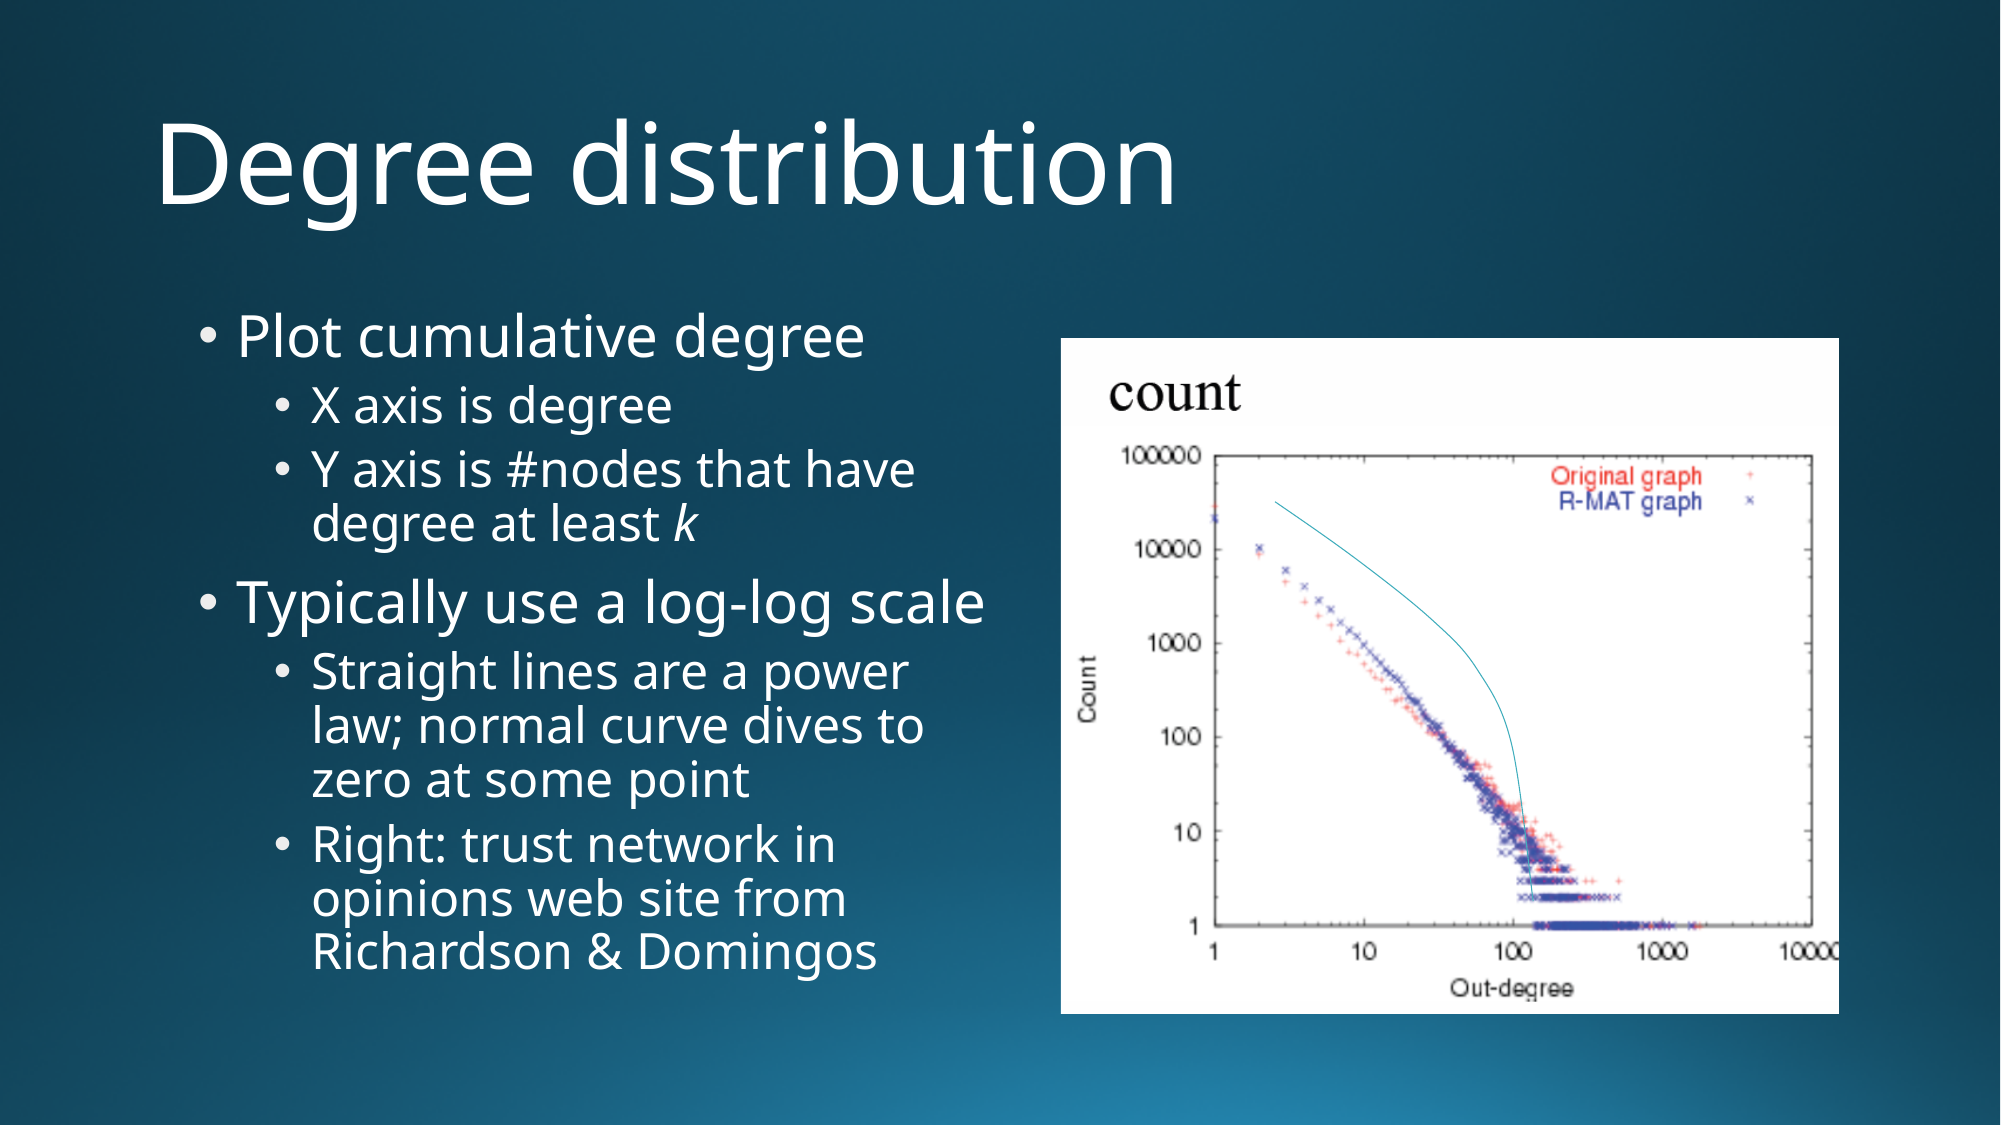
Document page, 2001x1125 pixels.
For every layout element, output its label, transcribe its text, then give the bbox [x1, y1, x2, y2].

list Plot cumulative degree X axis is degree Y axis is #nodes that have degree at least k Typically use a log-log scale Straight lines are a power law; normal curve dives to zero at some point Right: trust network in opinions web site from Richardson & Domingos [183, 299, 1009, 1014]
title Degree distribution [137, 59, 1863, 278]
picture [0, 0, 2001, 1125]
